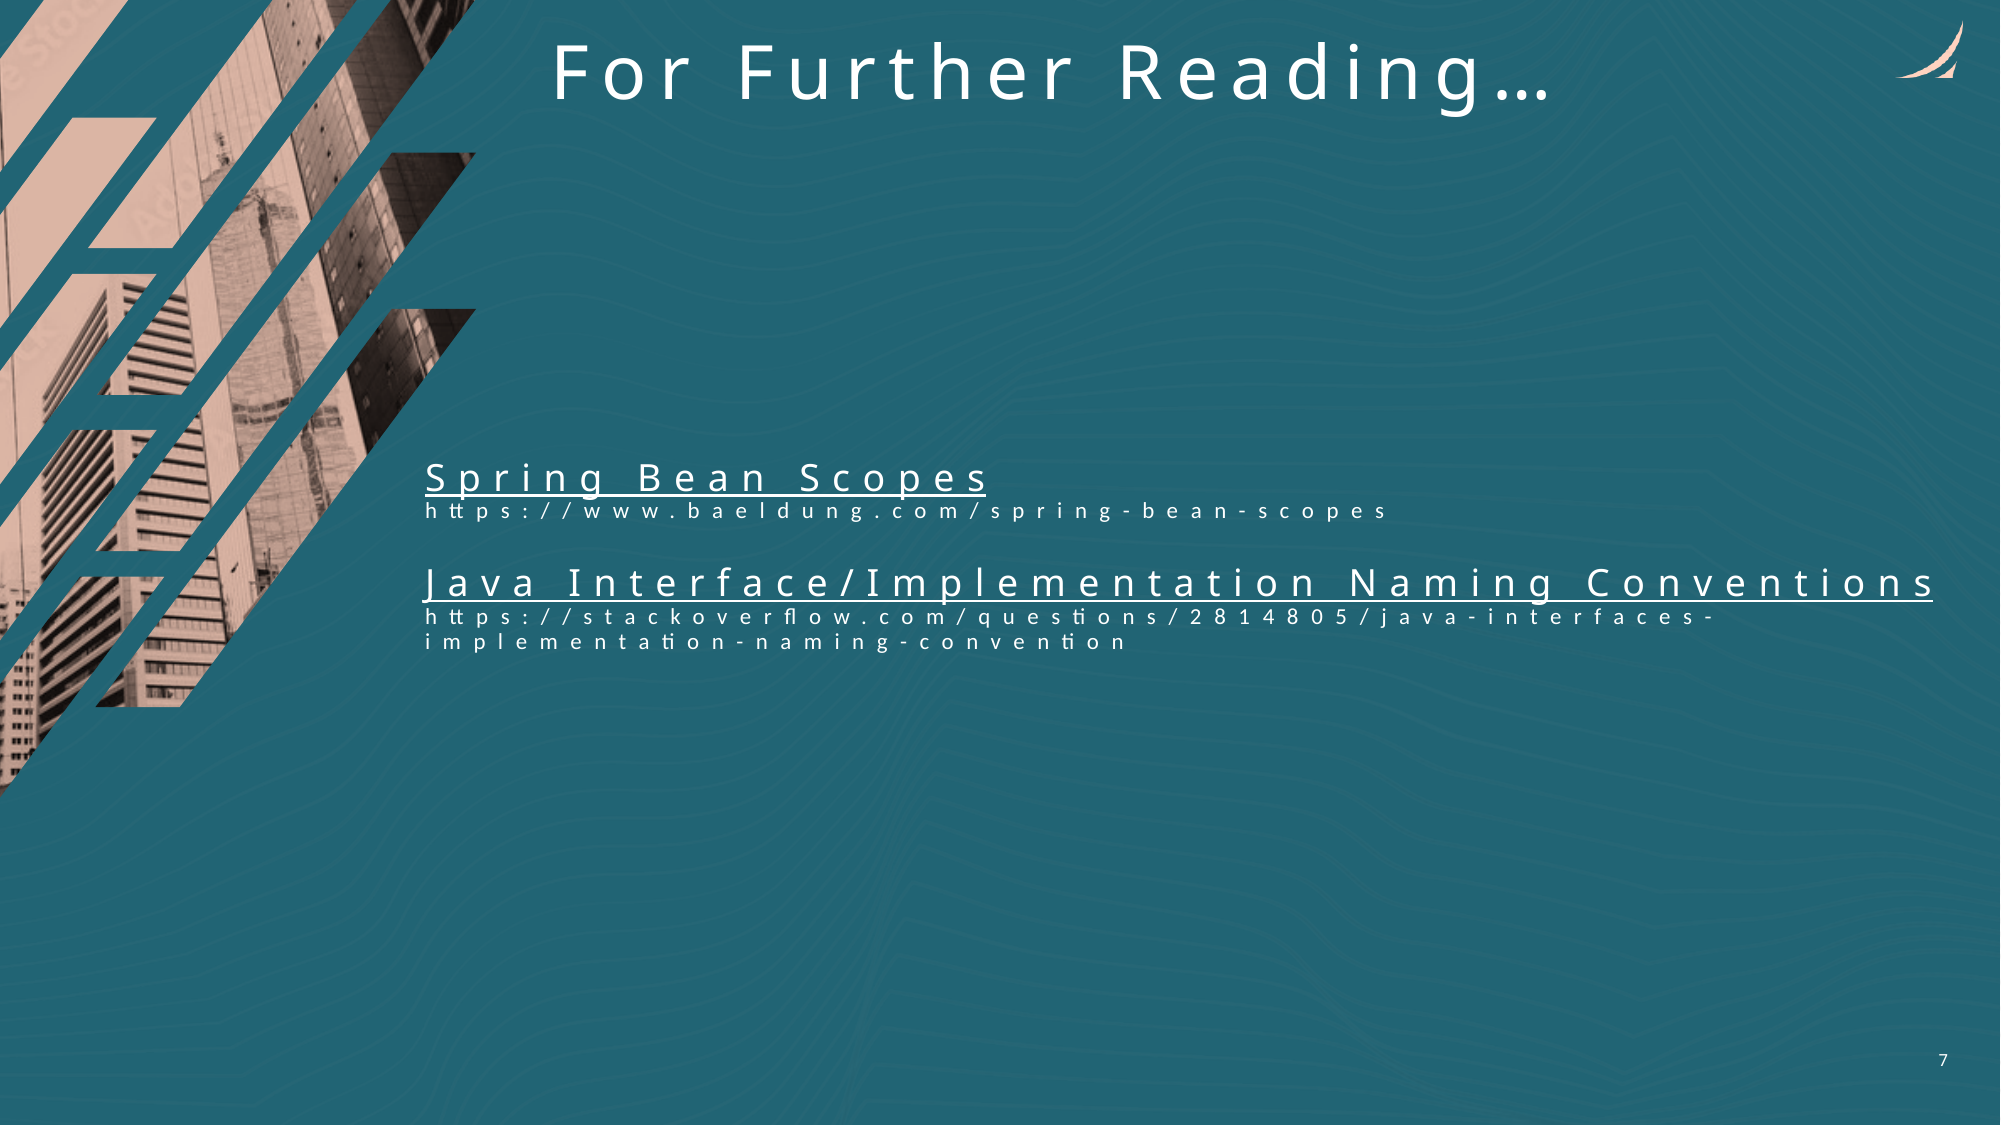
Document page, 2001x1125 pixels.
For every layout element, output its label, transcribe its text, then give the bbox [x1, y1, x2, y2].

text_box For Further Reading… [535, 27, 1869, 111]
slide_number 7 [1512, 1042, 1963, 1103]
title Spring Bean Scopes https://www.baeldung.com/spring-bean-scopes Java Interface/Implementation Naming Conventions https://stackoverflow.com/questions/2814805/java-interfaces-implementation-naming-convention [410, 451, 1963, 957]
